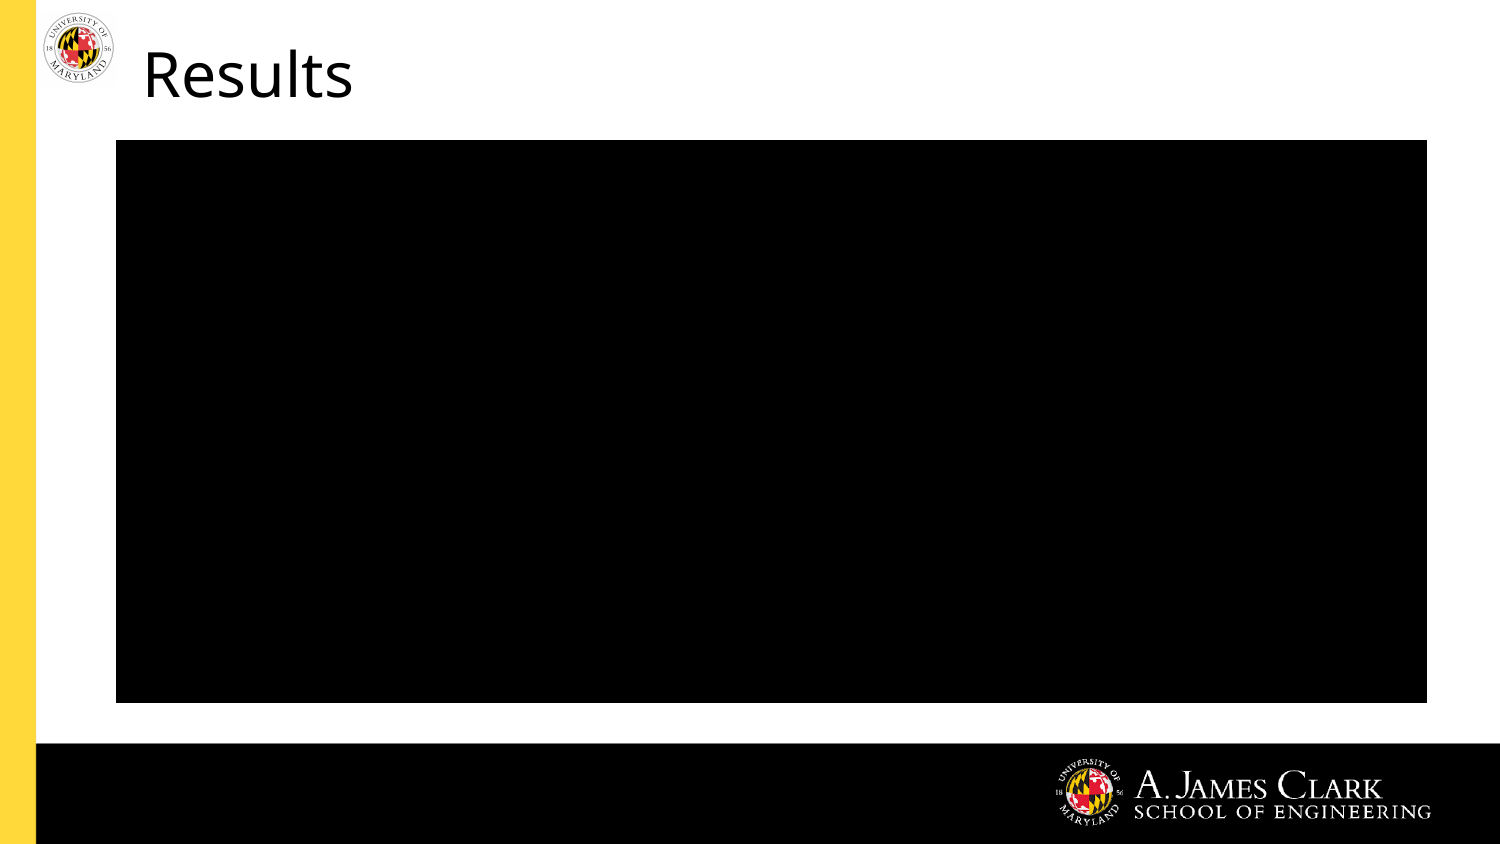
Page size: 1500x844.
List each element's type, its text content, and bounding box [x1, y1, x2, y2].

picture [0, 0, 1500, 844]
title Results [66, 26, 1427, 118]
